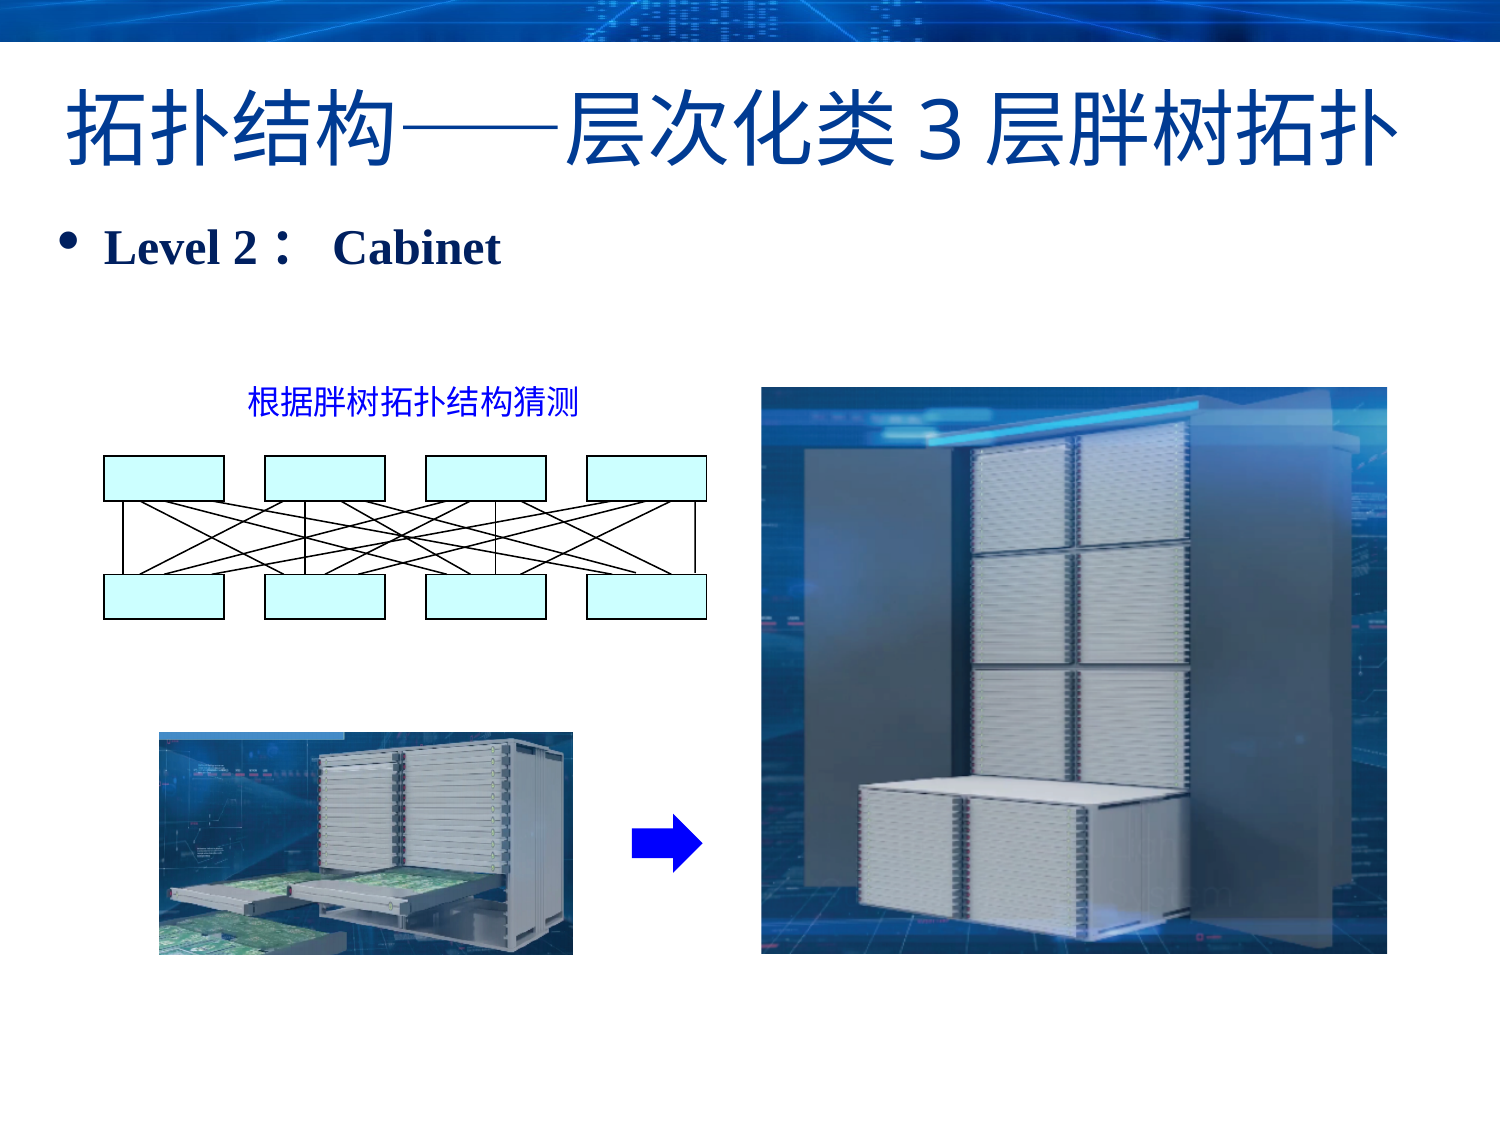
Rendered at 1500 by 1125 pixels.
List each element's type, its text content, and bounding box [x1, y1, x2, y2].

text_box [103, 455, 708, 620]
text_box 拓扑结构——层次化类3层胖树拓扑 [64, 78, 1447, 207]
text_box 根据胖树拓扑结构猜测 [232, 373, 595, 429]
picture [159, 732, 573, 955]
picture [761, 386, 1388, 955]
picture [0, 0, 1500, 42]
text_box [631, 813, 703, 873]
text_box Level 2：Cabinet [42, 207, 1471, 283]
